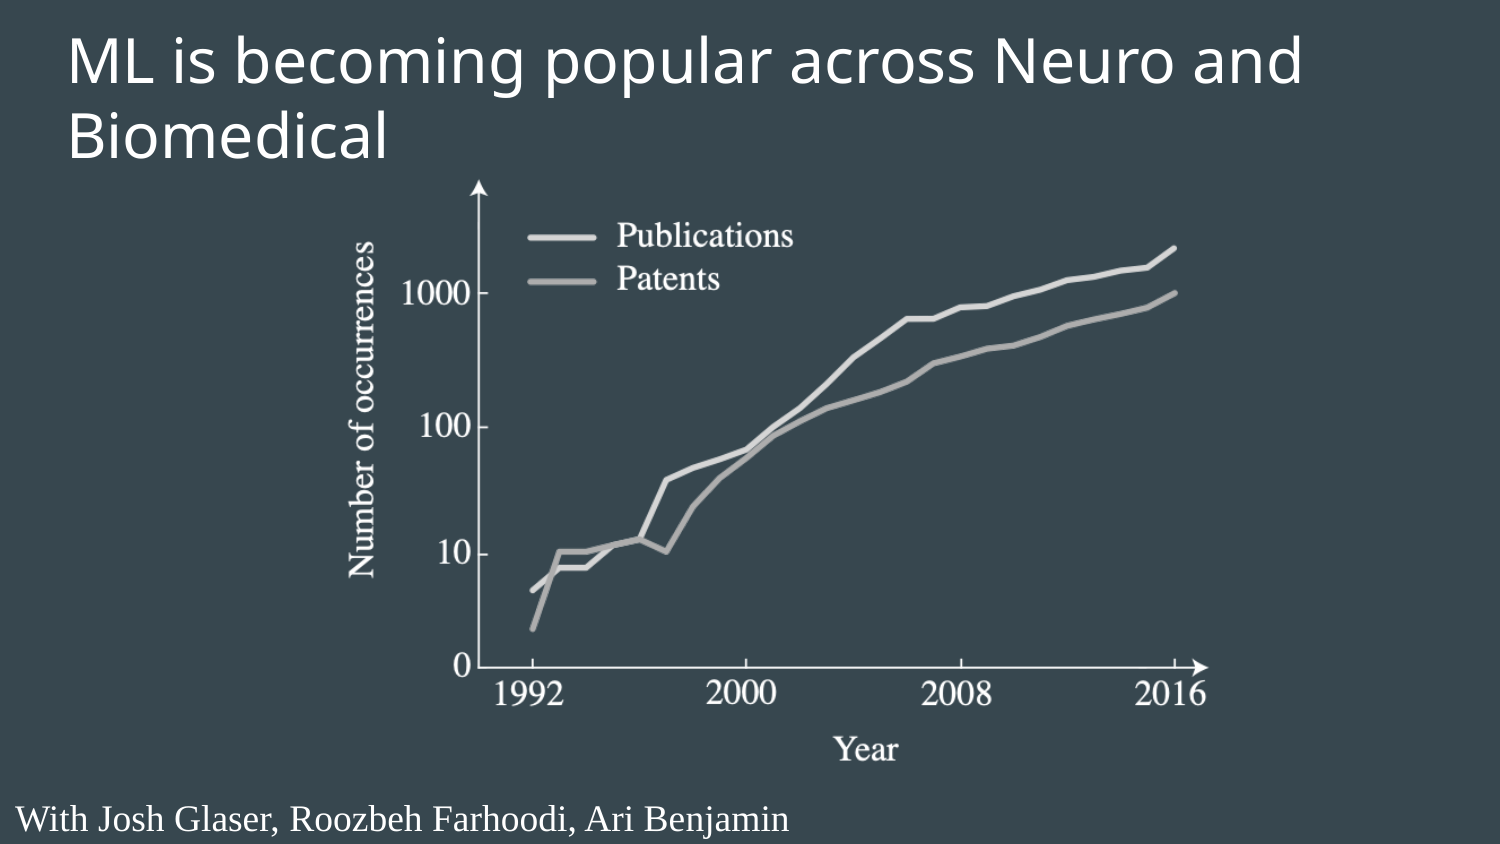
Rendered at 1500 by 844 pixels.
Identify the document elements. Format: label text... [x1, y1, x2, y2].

title ML is becoming popular across Neuro and Biomedical [51, 6, 1449, 101]
text_box With Josh Glaser, Roozbeh Farhoodi, Ari Benjamin [0, 772, 1121, 844]
picture [342, 153, 1282, 781]
